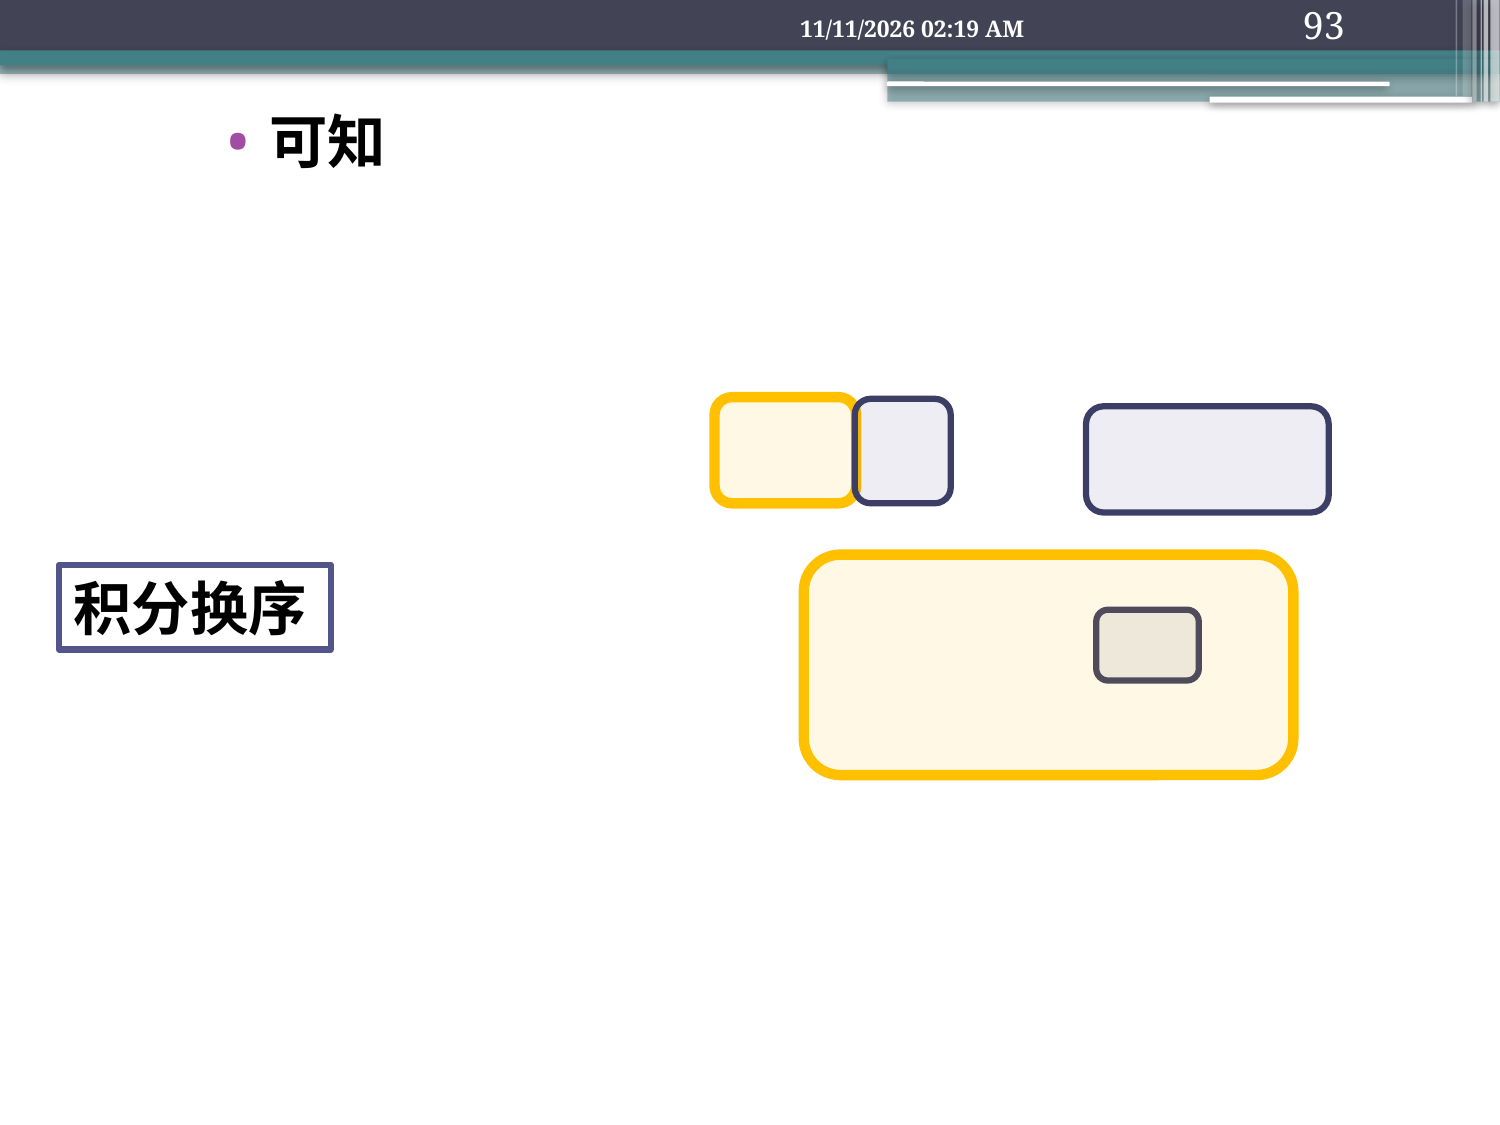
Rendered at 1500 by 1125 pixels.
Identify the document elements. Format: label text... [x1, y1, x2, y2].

slide_number 93 [1187, 0, 1360, 61]
text_box [853, 397, 953, 505]
text_box 积分换序 [58, 564, 331, 650]
text_box [802, 553, 1295, 777]
text_box [712, 395, 856, 505]
text_box [1084, 404, 1331, 515]
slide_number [785, 7, 1167, 83]
